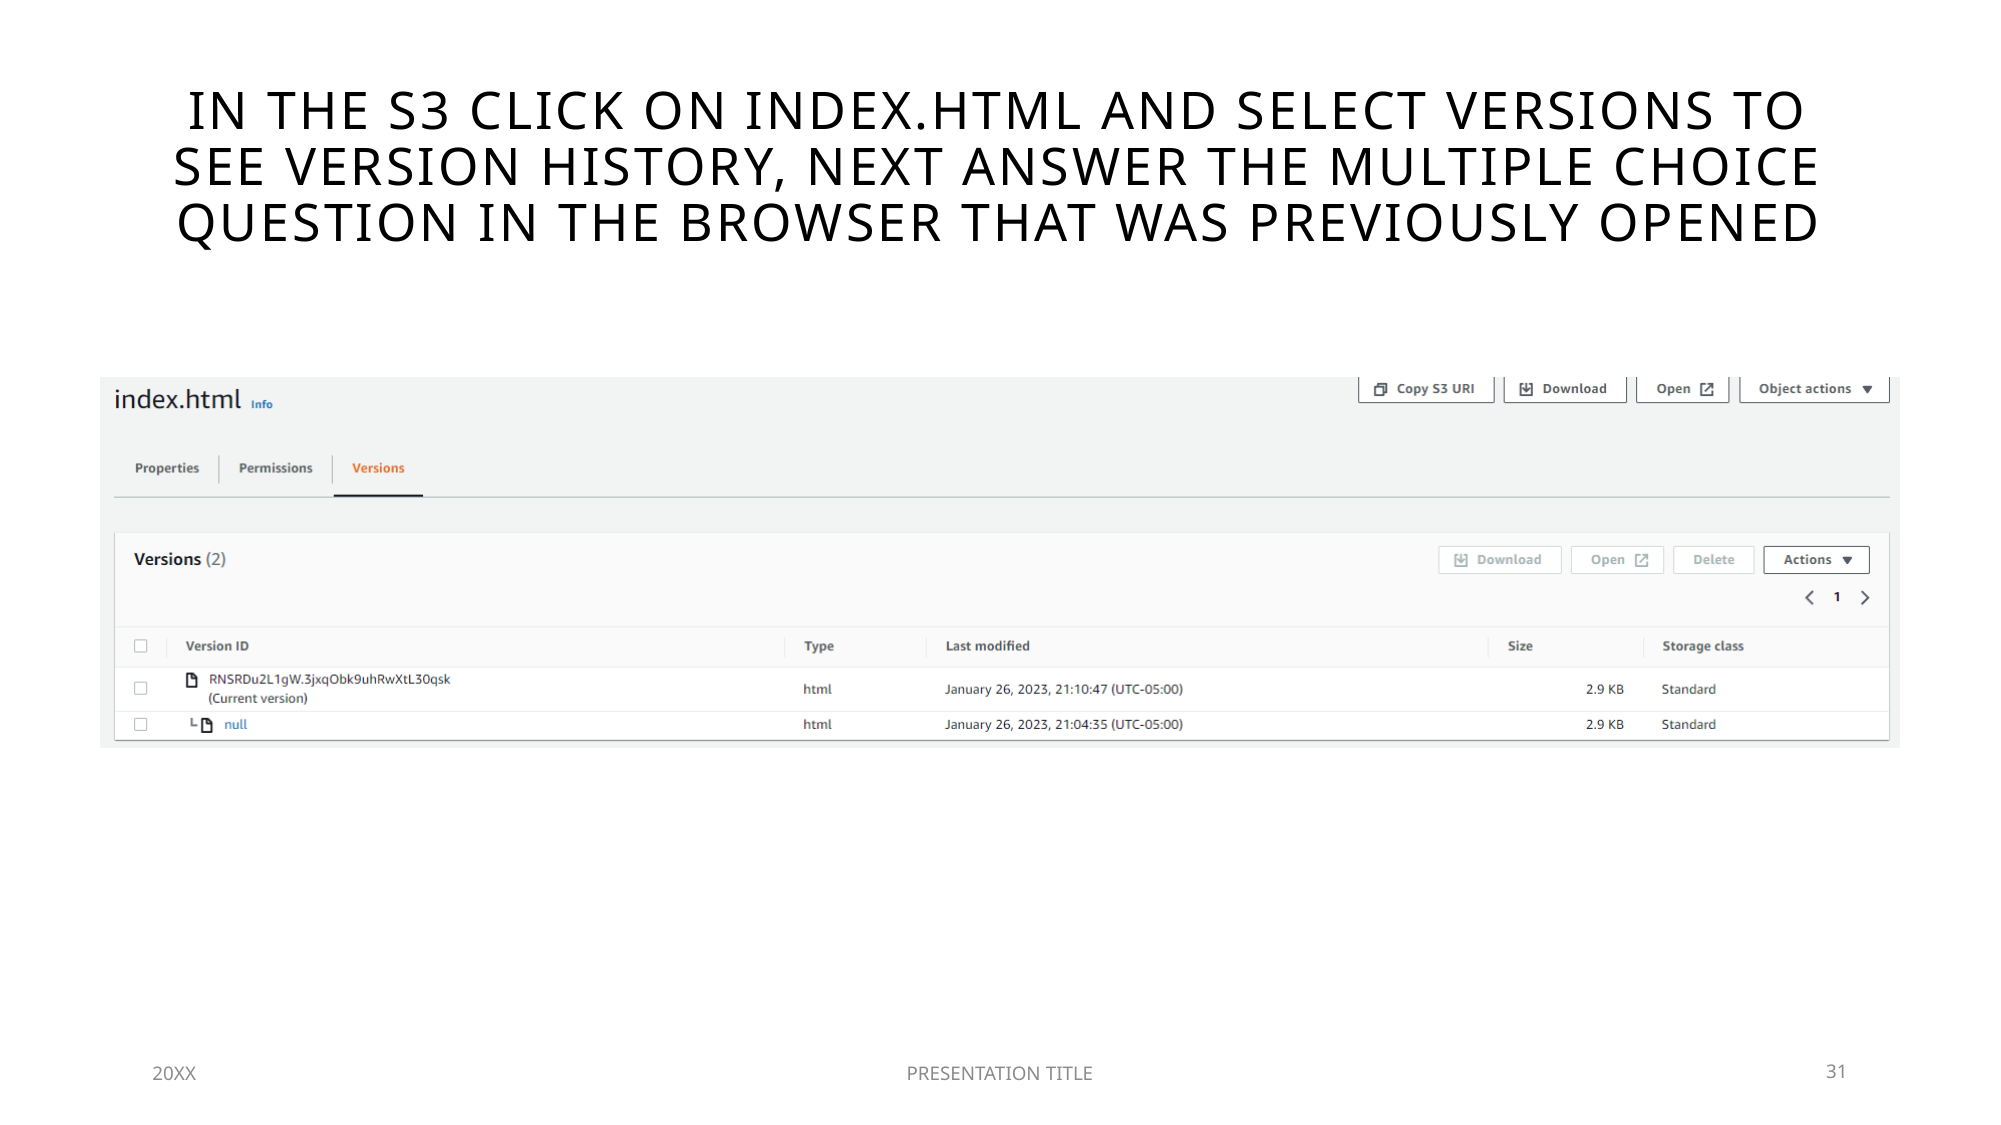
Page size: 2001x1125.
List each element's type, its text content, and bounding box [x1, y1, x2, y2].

footer PRESENTATION TITLE [662, 1042, 1338, 1103]
slide_number 31 [1412, 1042, 1863, 1103]
slide_number 20XX [137, 1042, 588, 1103]
title In the s3 click on index.html and select versions to see version history, next answer the multiple choice question in the browser that was previously opened [137, 59, 1863, 278]
picture [100, 377, 1900, 748]
